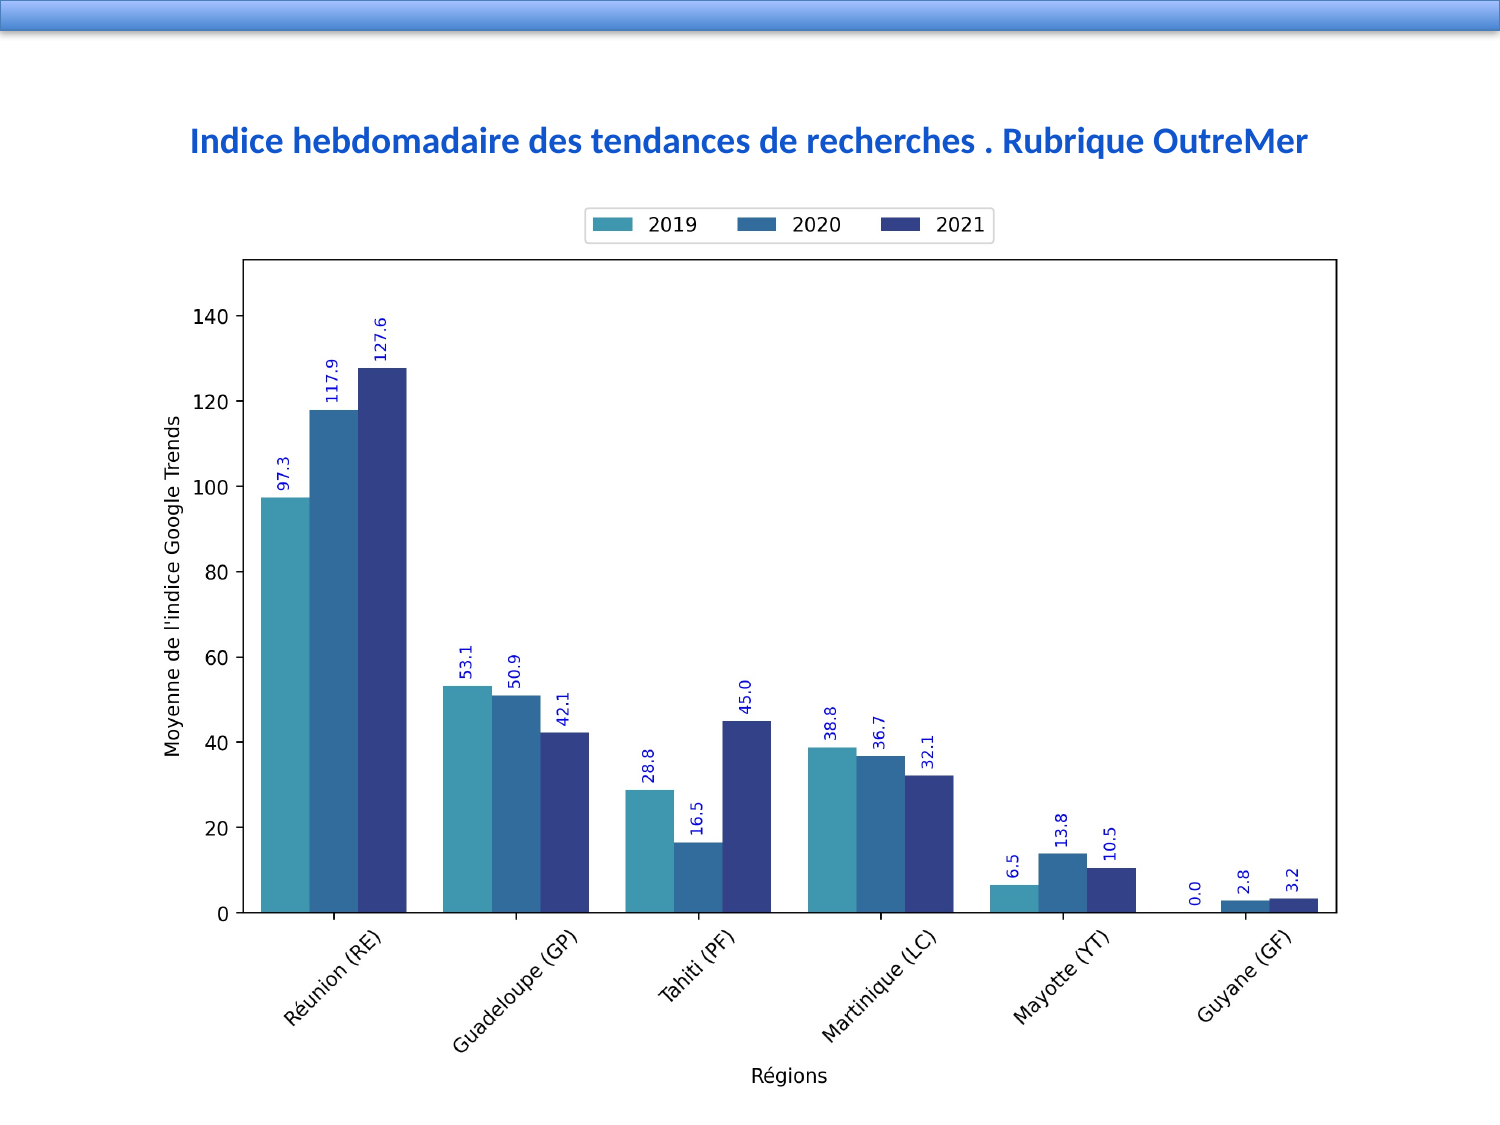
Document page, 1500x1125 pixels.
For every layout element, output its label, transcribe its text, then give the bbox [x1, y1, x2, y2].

text_box [0, 0, 1500, 31]
title Indice hebdomadaire des tendances de recherches . Rubrique OutreMer [75, 45, 1425, 233]
picture [149, 194, 1351, 1100]
